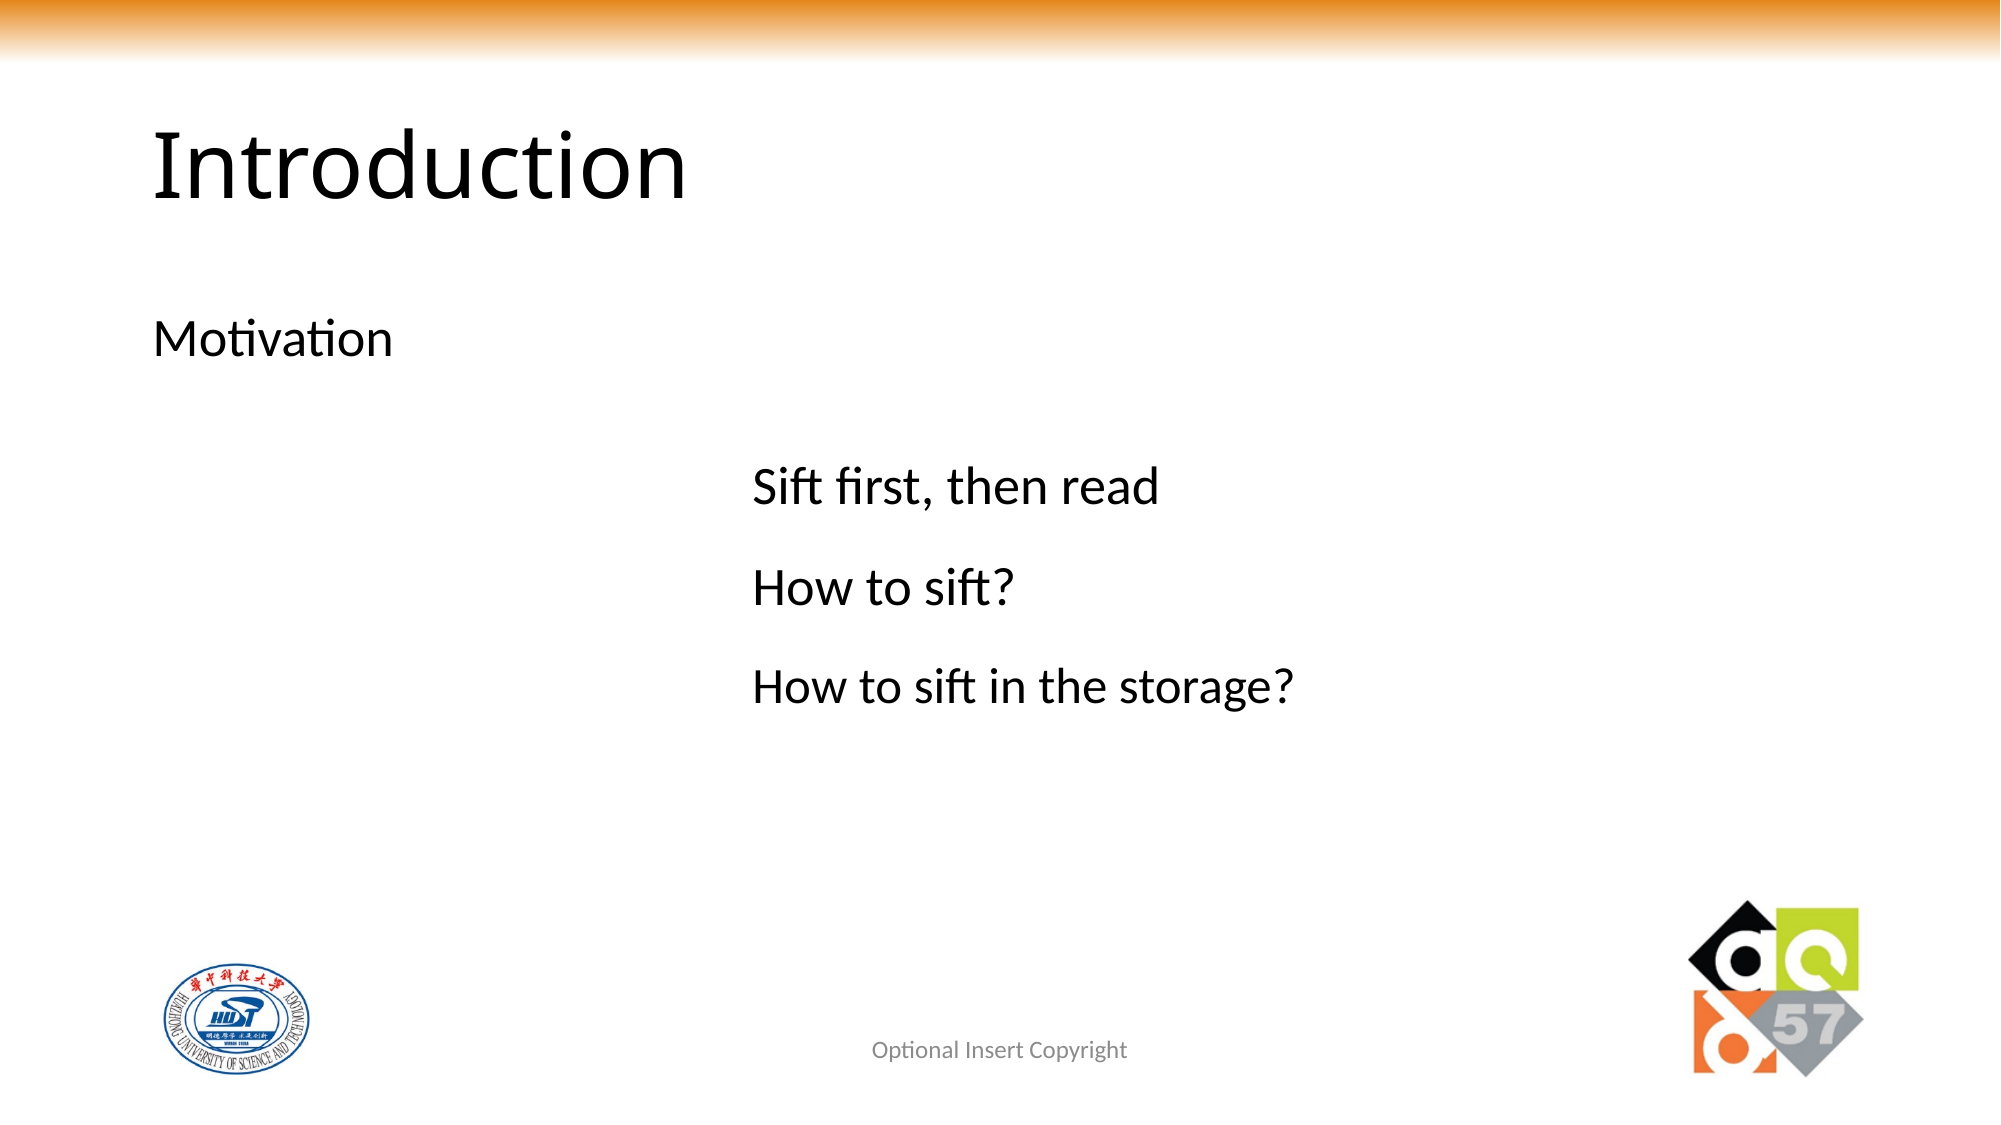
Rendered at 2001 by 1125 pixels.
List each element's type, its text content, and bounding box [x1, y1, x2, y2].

text_box How to sift in the storage? [737, 651, 1313, 738]
footer Optional Insert Copyright [662, 1018, 1338, 1079]
list Motivation [137, 302, 1863, 388]
text_box Sift first, then read [737, 450, 1217, 536]
picture [162, 962, 310, 1075]
picture [1688, 900, 1864, 1079]
text_box How to sift? [737, 550, 1217, 637]
title Introduction [137, 59, 1863, 278]
